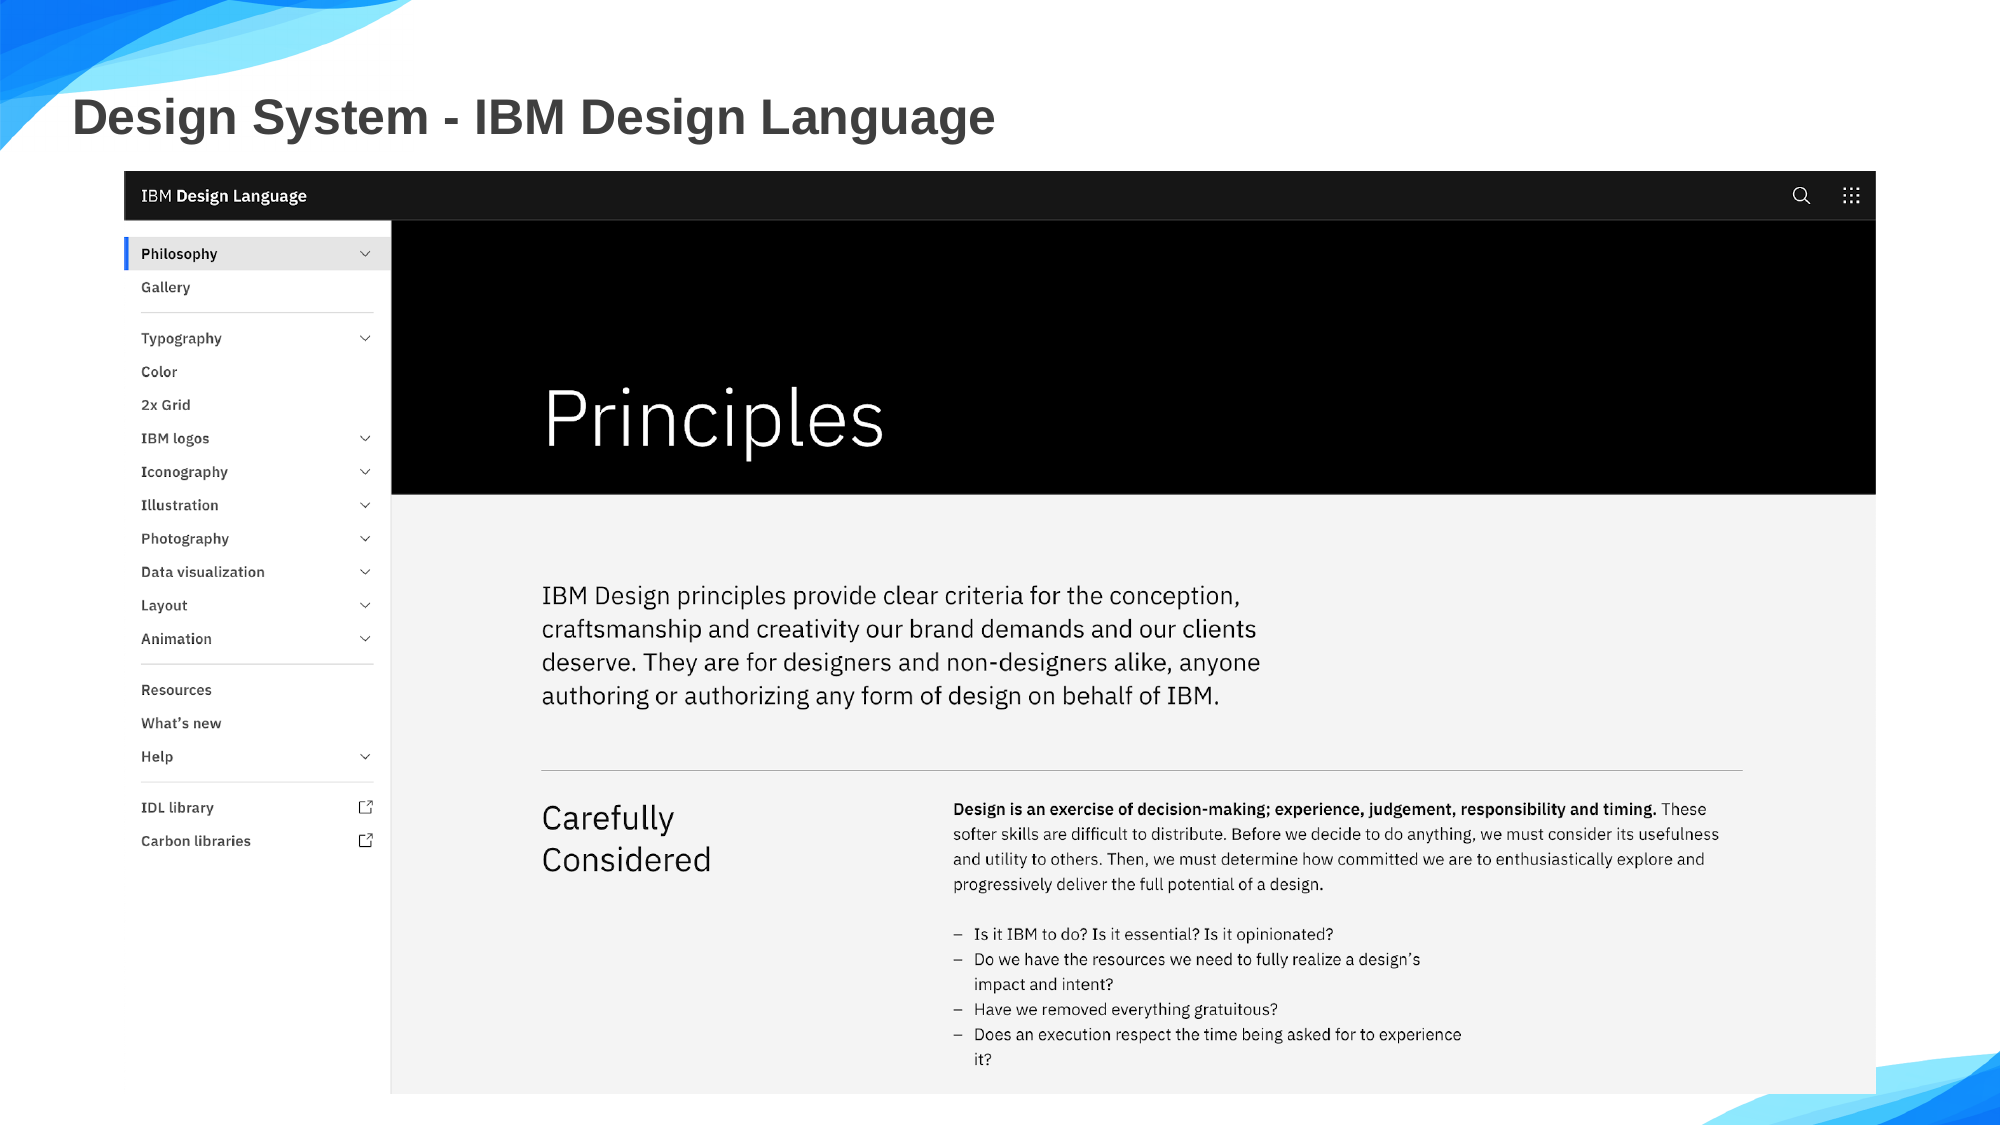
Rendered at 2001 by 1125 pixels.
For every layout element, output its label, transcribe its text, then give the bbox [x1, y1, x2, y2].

picture [0, 0, 414, 152]
picture [124, 171, 2000, 1125]
text_box Design System - IBM Design Language [57, 77, 1123, 153]
